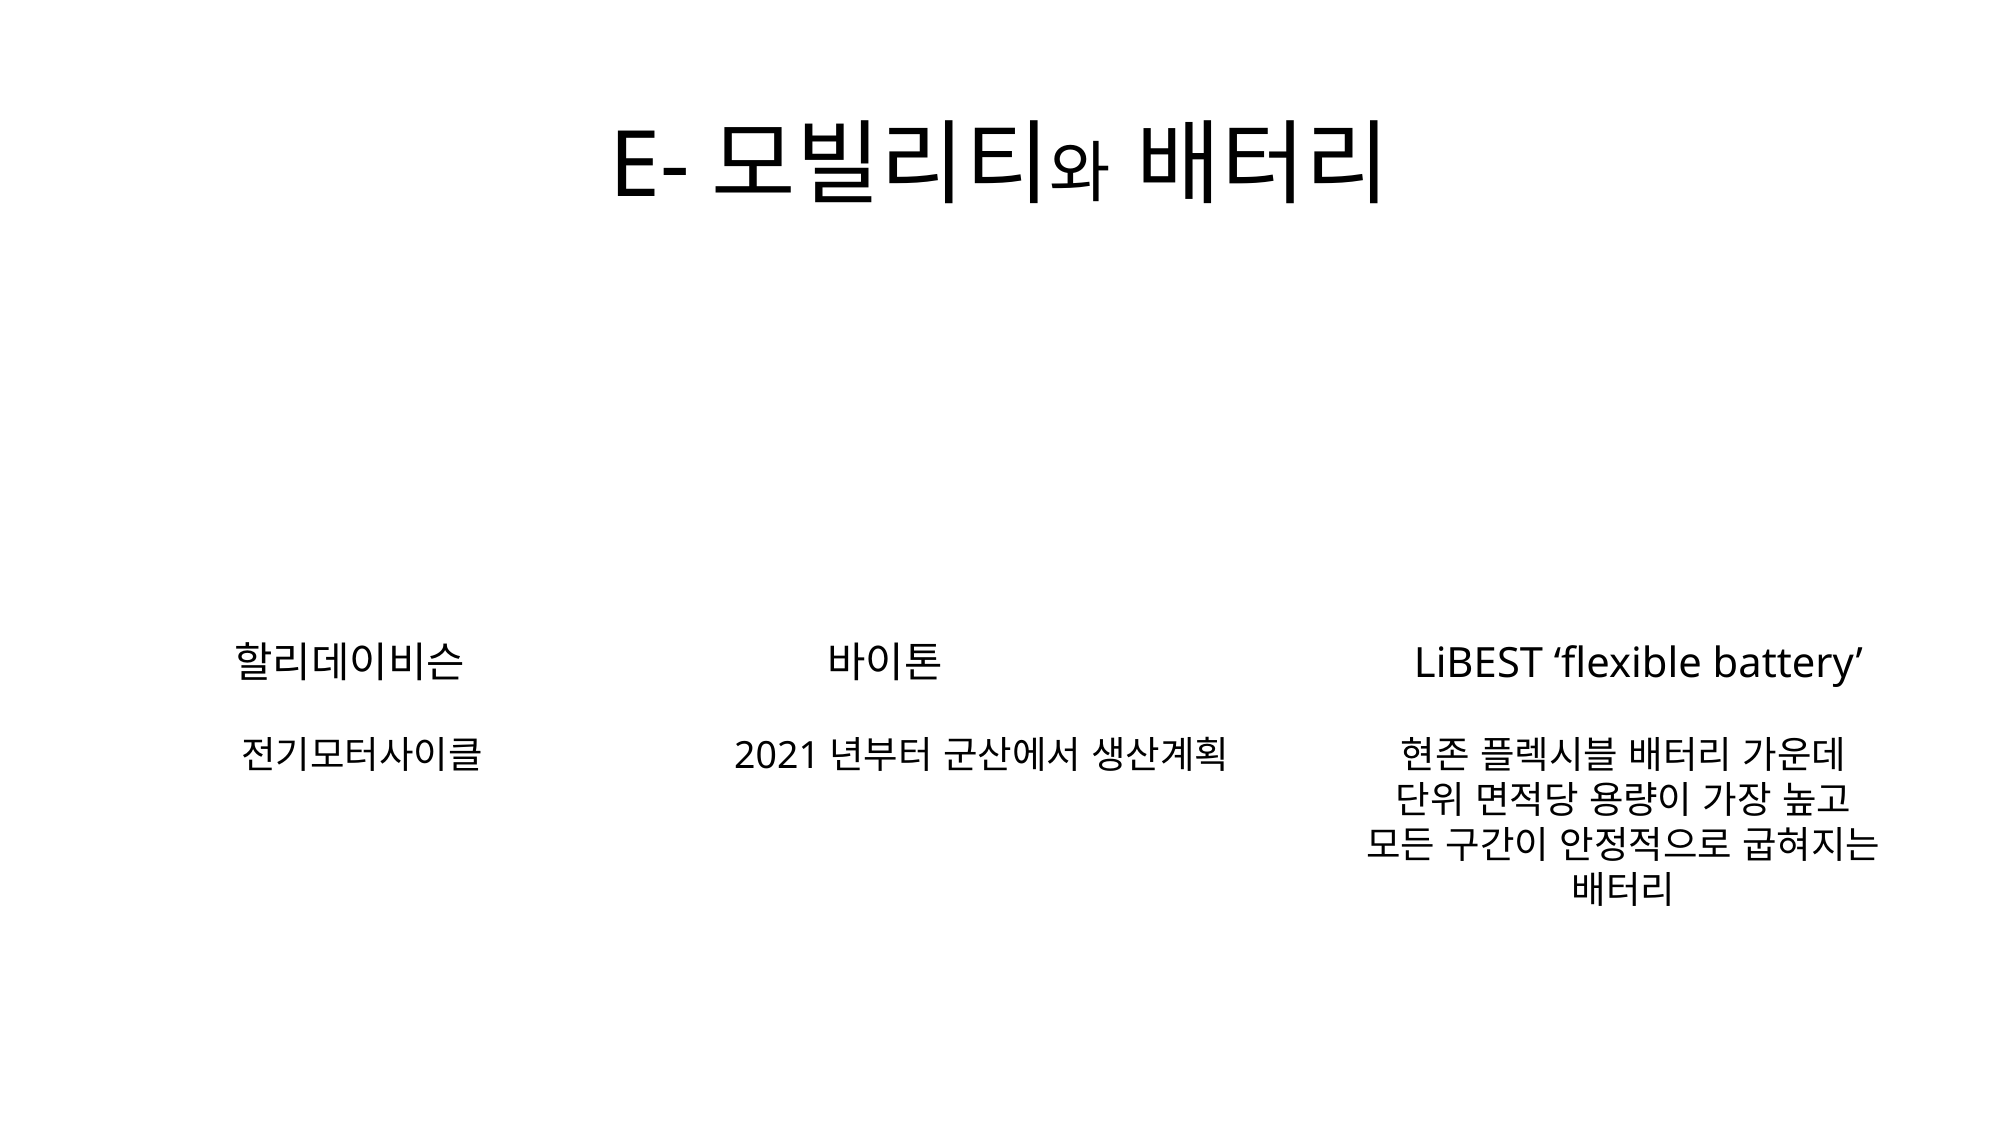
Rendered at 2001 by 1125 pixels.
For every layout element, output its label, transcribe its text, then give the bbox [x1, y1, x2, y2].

text_box 2021년부터 군산에서 생산계획 [706, 723, 1258, 784]
text_box LiBEST ‘flexible battery’ [1398, 628, 1878, 694]
text_box 전기모터사이클 [42, 723, 681, 784]
text_box E-모빌리티와 배터리 [594, 97, 1406, 222]
text_box 현존 플렉시블 배터리 가운데 단위 면적당 용량이 가장 높고 모든 구간이 안정적으로 굽혀지는 배터리 [1347, 723, 1900, 919]
text_box 바이톤 [812, 628, 958, 694]
text_box 할리데이비슨 [74, 628, 626, 694]
